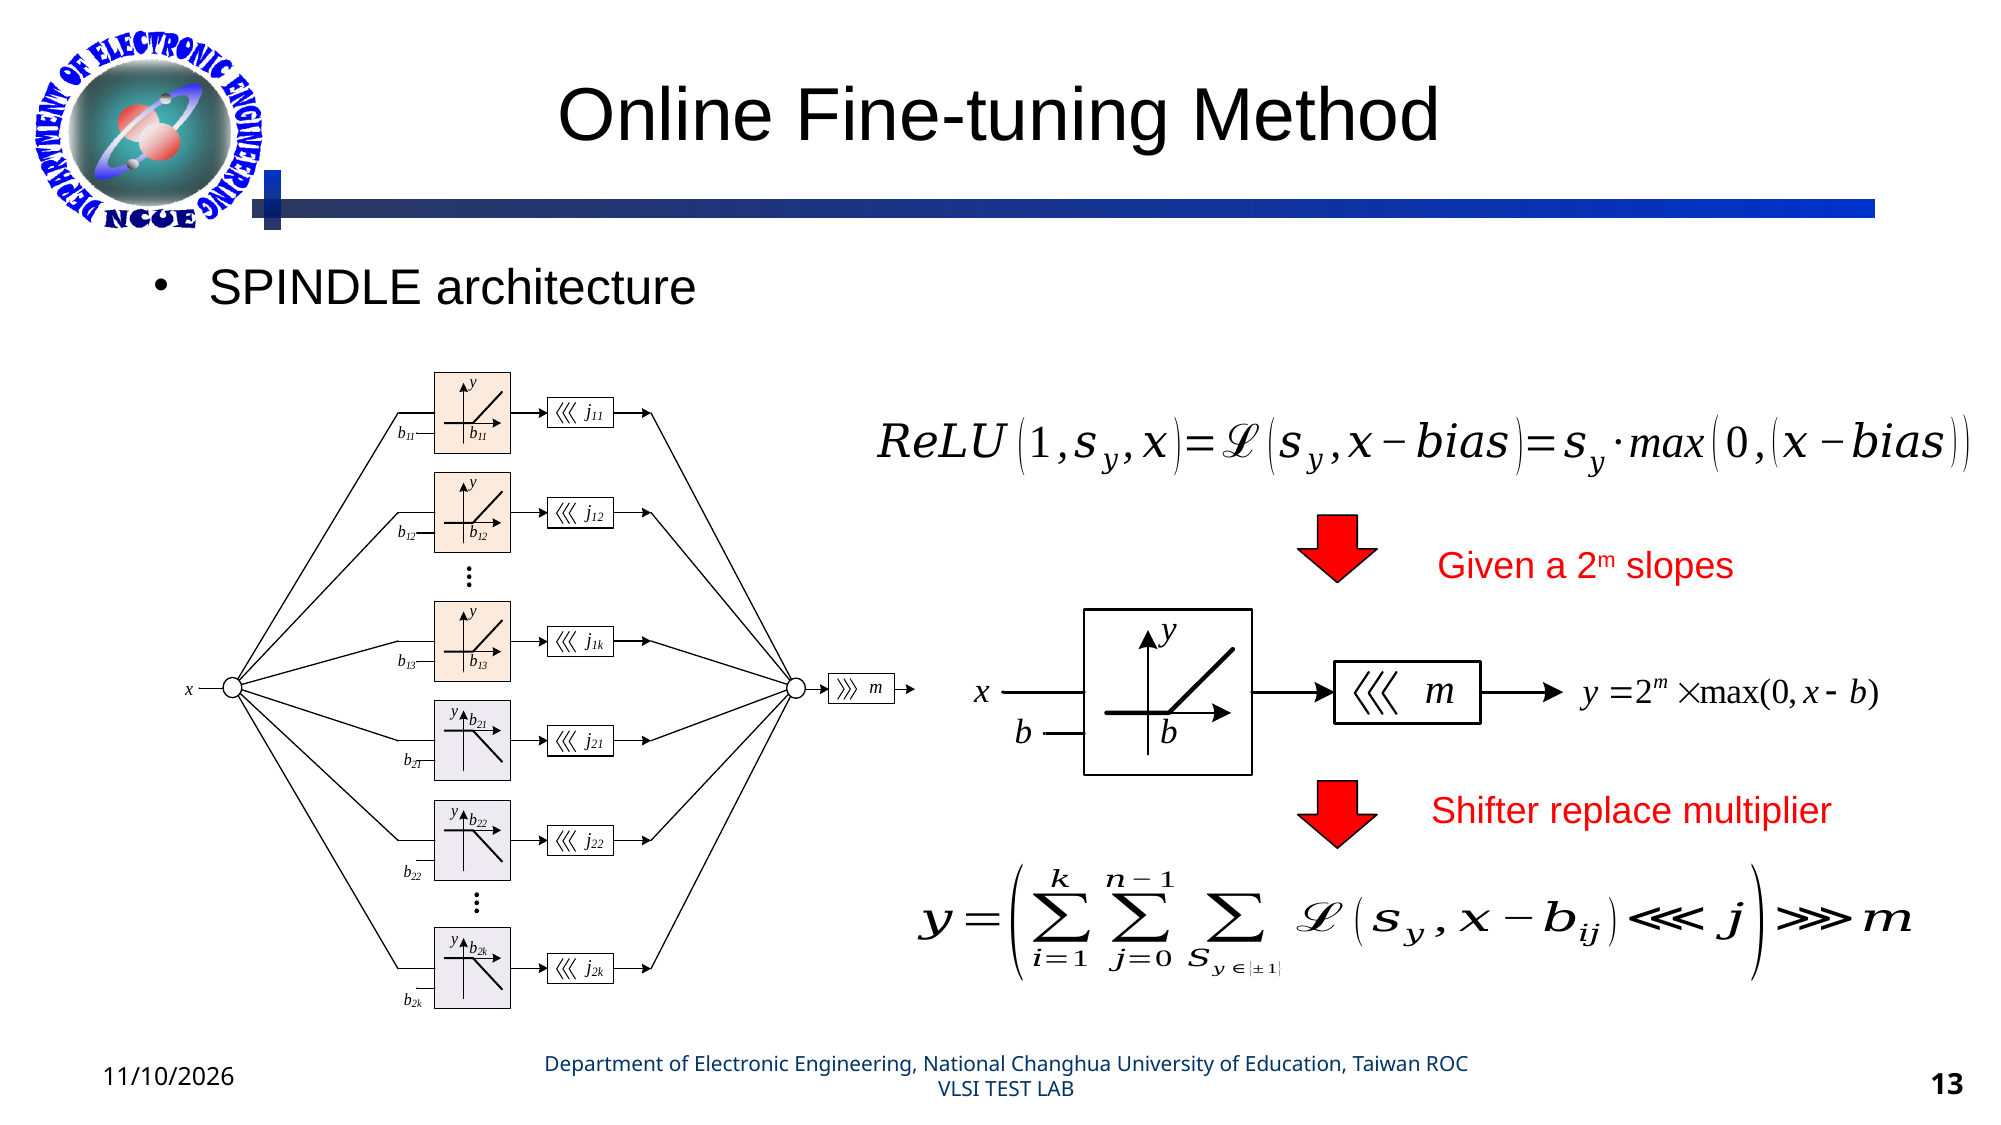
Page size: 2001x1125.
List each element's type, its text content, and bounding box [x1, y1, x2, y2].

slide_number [87, 1024, 553, 1103]
text_box [1297, 785, 1378, 849]
text_box Given a 2m slopes [1422, 533, 1788, 594]
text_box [955, 603, 1888, 777]
footer Department of Electronic Engineering, National Changhua University of Education, Taiwan ROC VLSI TEST LAB [99, 1024, 1913, 1125]
text_box Shifter replace multiplier [1416, 785, 1859, 839]
slide_number 13 [1513, 1038, 1979, 1113]
picture [32, 28, 265, 241]
title Online Fine-tuning Method [194, 12, 1805, 208]
list SPINDLE architecture [137, 247, 1863, 1013]
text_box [166, 370, 926, 1013]
text_box [1297, 515, 1378, 583]
